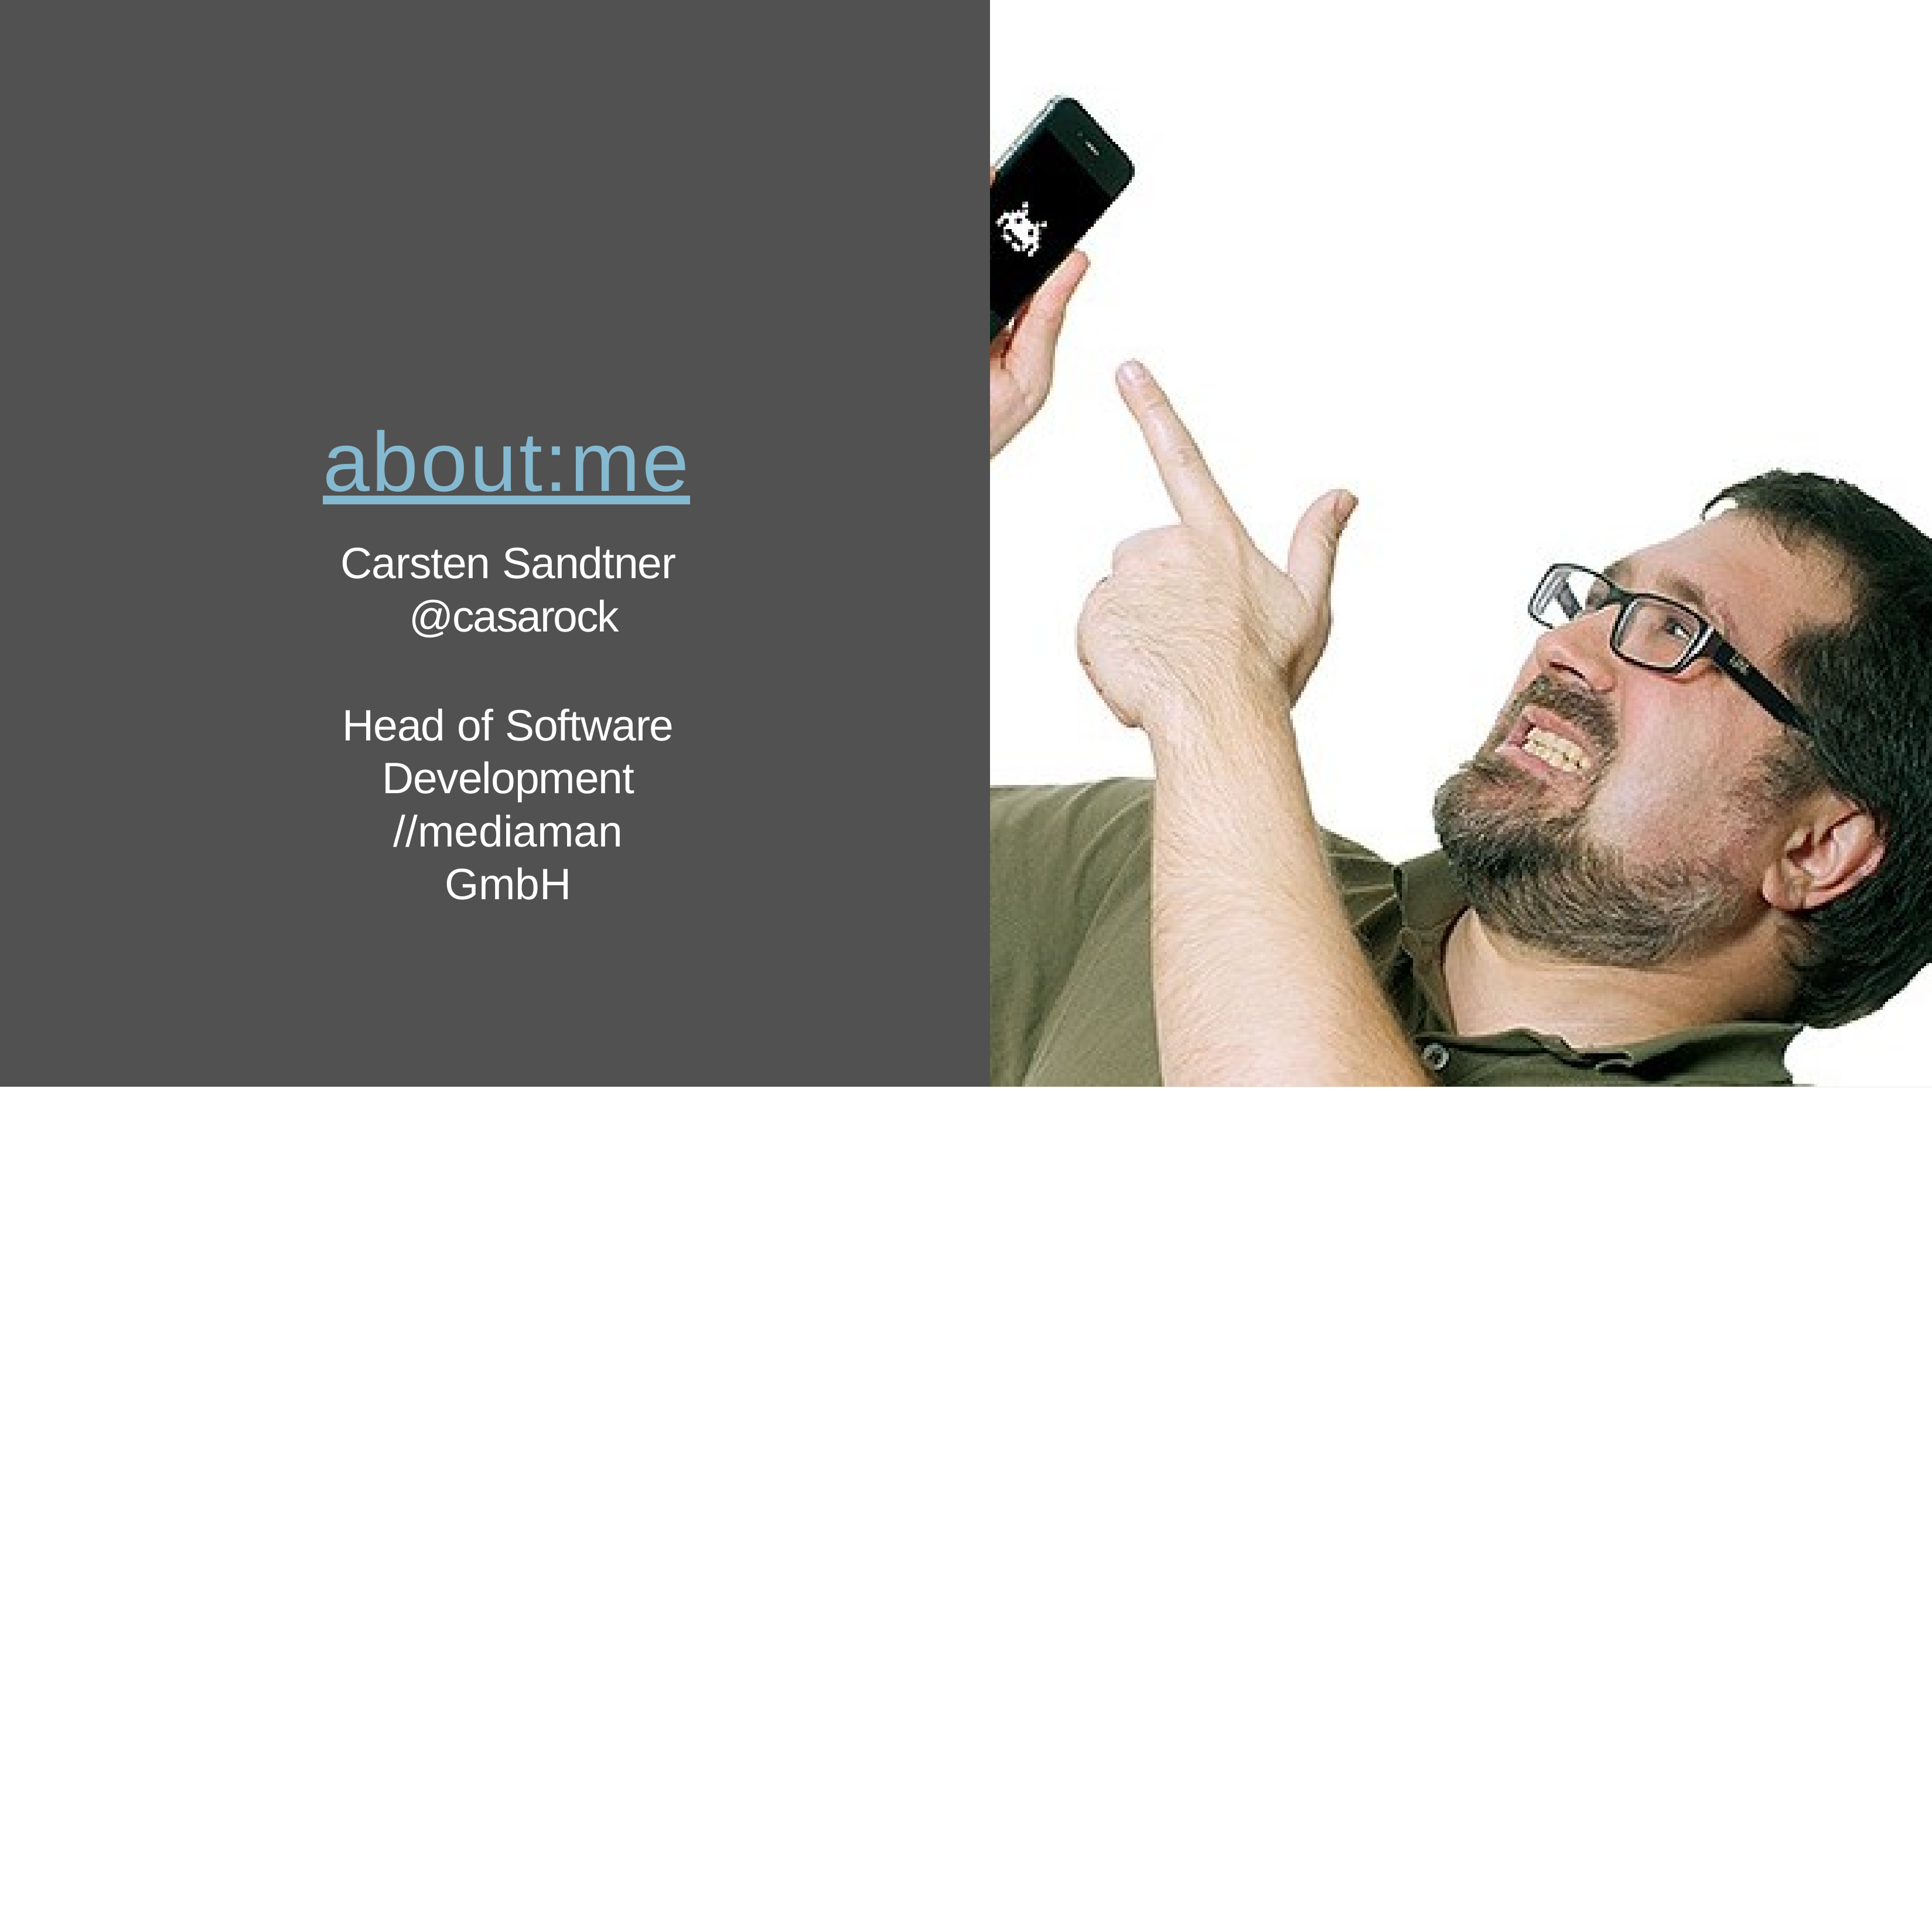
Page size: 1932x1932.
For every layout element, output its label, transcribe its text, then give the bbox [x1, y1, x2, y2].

text_box [0, 0, 990, 1087]
title about:me [322, 405, 694, 533]
text_box Carsten Sandtner @casarock Head of Software Development //mediaman GmbH [209, 533, 808, 909]
text_box [990, 0, 1932, 1087]
